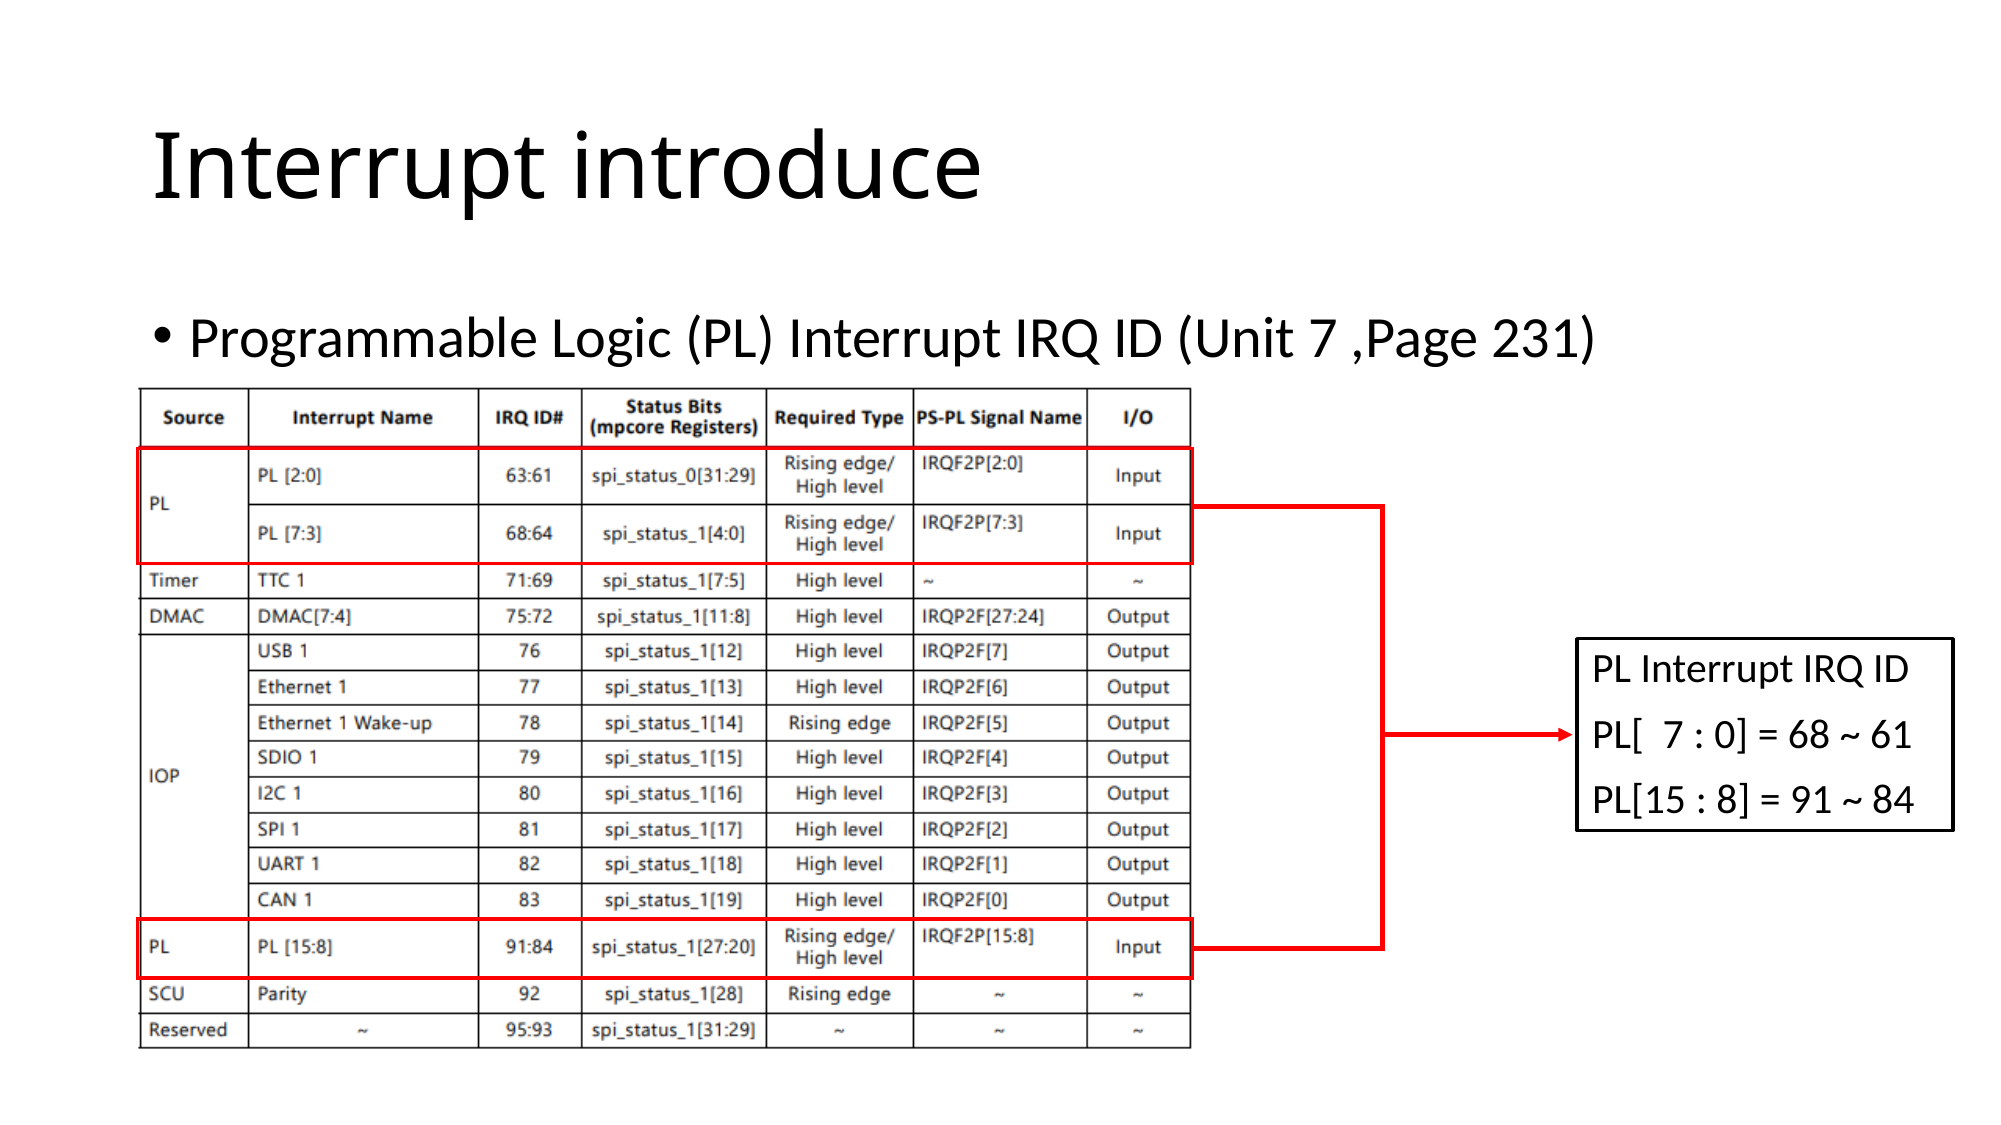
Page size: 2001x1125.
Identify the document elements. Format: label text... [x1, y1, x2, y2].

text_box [137, 385, 1953, 1052]
title Interrupt introduce [137, 59, 1863, 278]
list Programmable Logic (PL) Interrupt IRQ ID (Unit 7 ,Page 231) [137, 299, 1863, 385]
